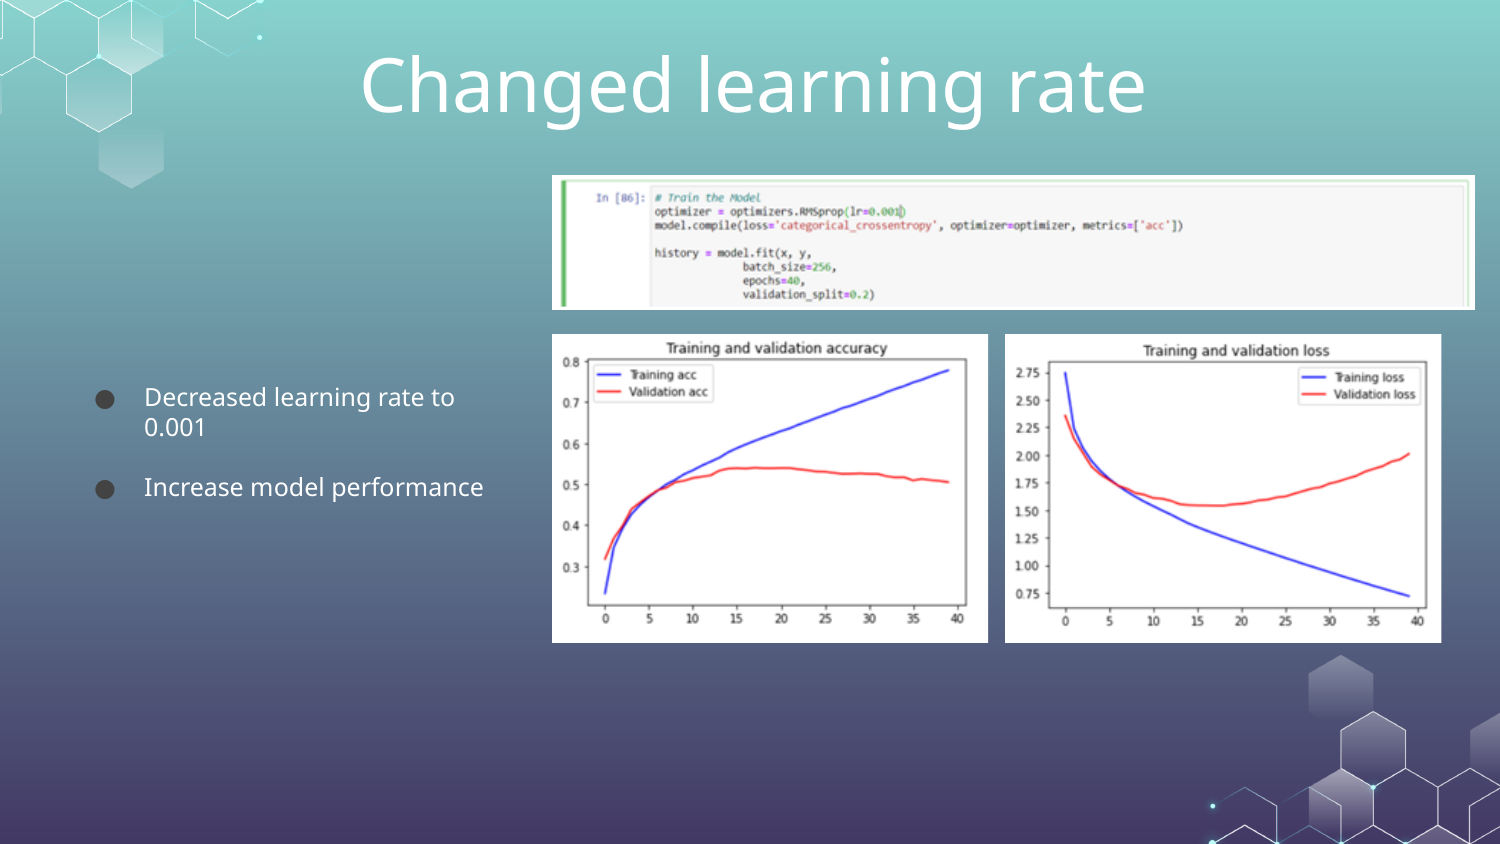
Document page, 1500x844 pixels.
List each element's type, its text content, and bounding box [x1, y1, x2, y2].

picture [551, 334, 989, 643]
subtitle Decreased learning rate to 0.001 Increase model performance [54, 175, 528, 708]
picture [1190, 655, 1500, 844]
title Changed learning rate [82, 72, 1426, 183]
picture [1004, 334, 1442, 643]
picture [551, 175, 1476, 311]
picture [0, 0, 283, 189]
